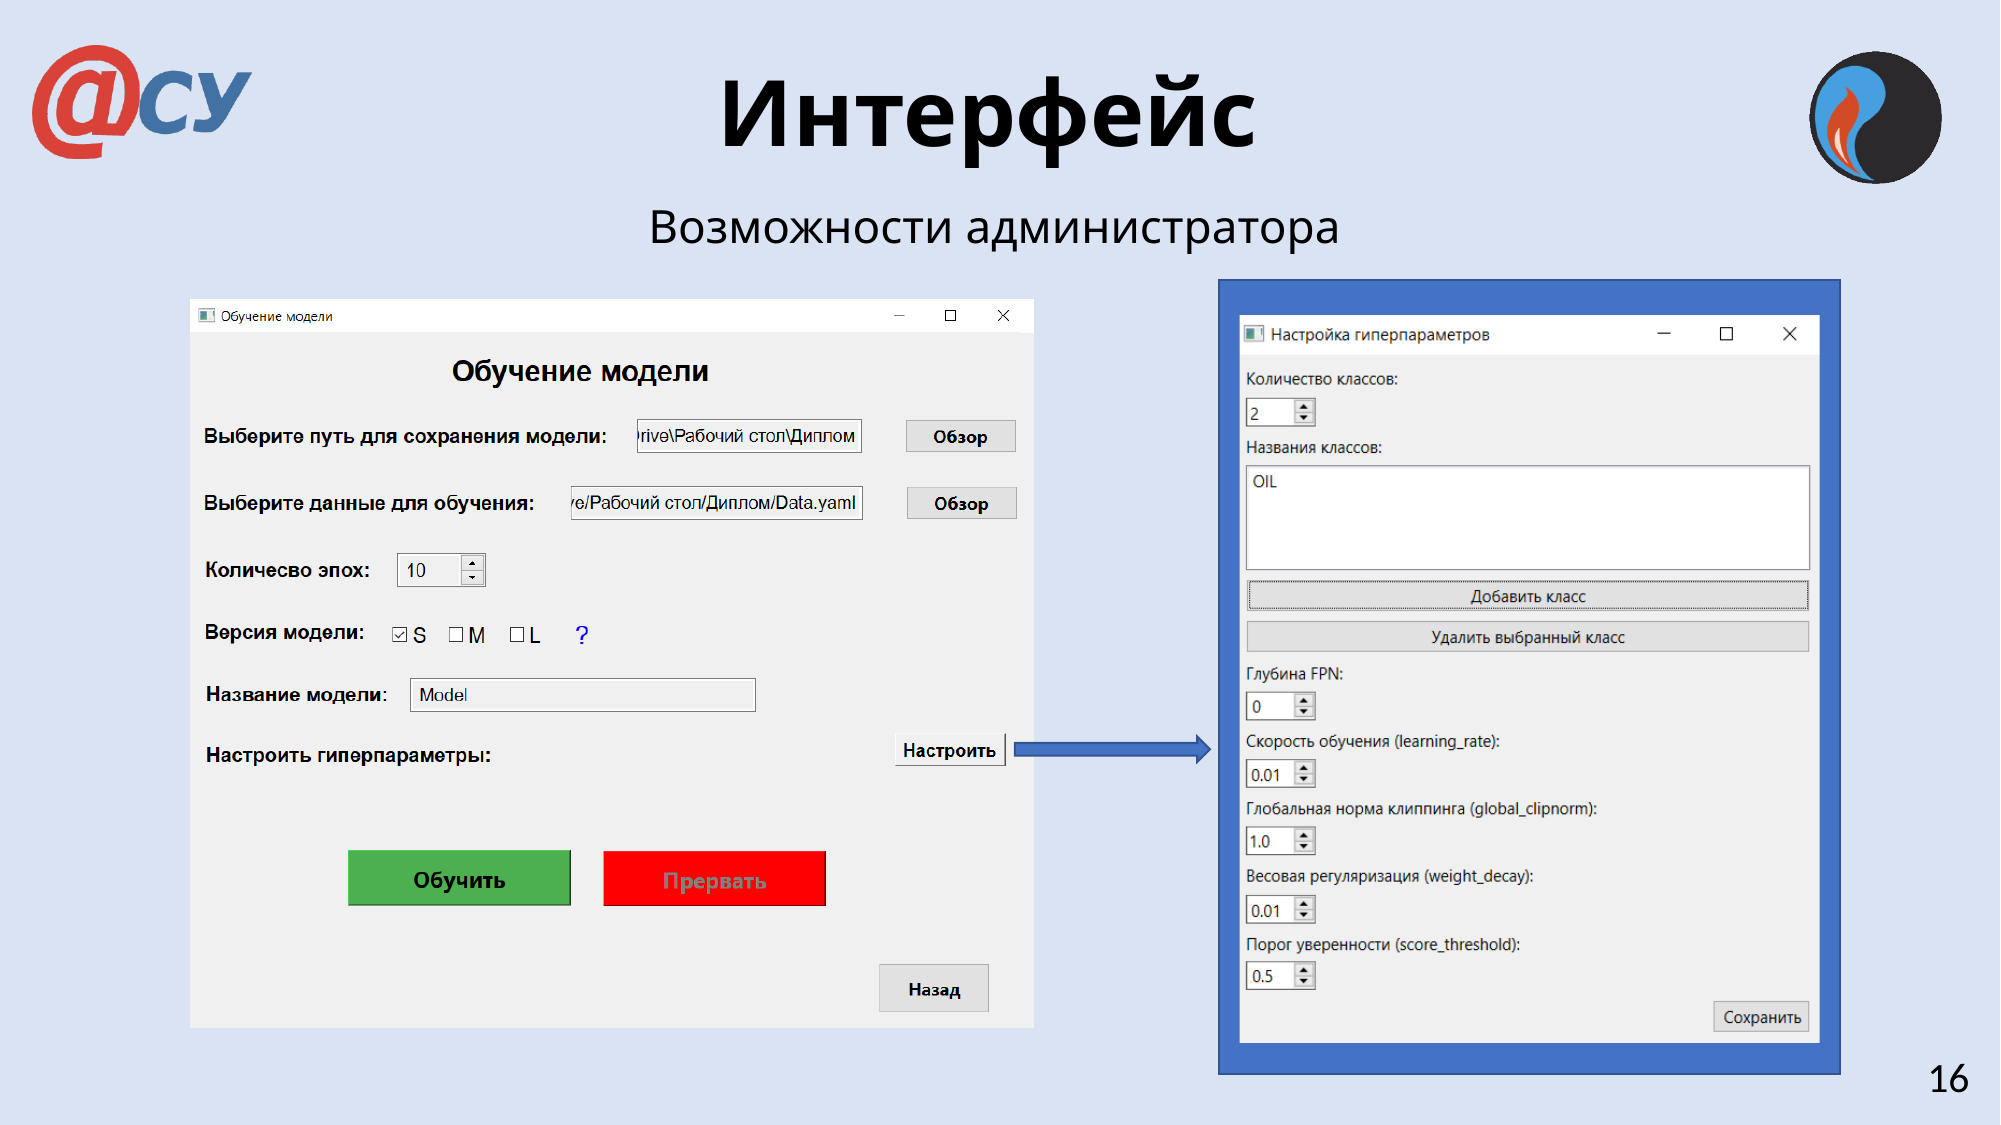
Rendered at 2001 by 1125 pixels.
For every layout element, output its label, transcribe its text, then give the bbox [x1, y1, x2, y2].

picture [1809, 51, 1942, 184]
picture [32, 45, 252, 159]
text_box [1034, 734, 1212, 765]
picture [190, 299, 1034, 1028]
title Интерфейс [137, 8, 1863, 226]
text_box [1218, 279, 1841, 1075]
list Возможности администратора [633, 163, 1546, 437]
text_box 16 [1912, 1042, 2000, 1108]
picture [1239, 315, 1820, 1043]
